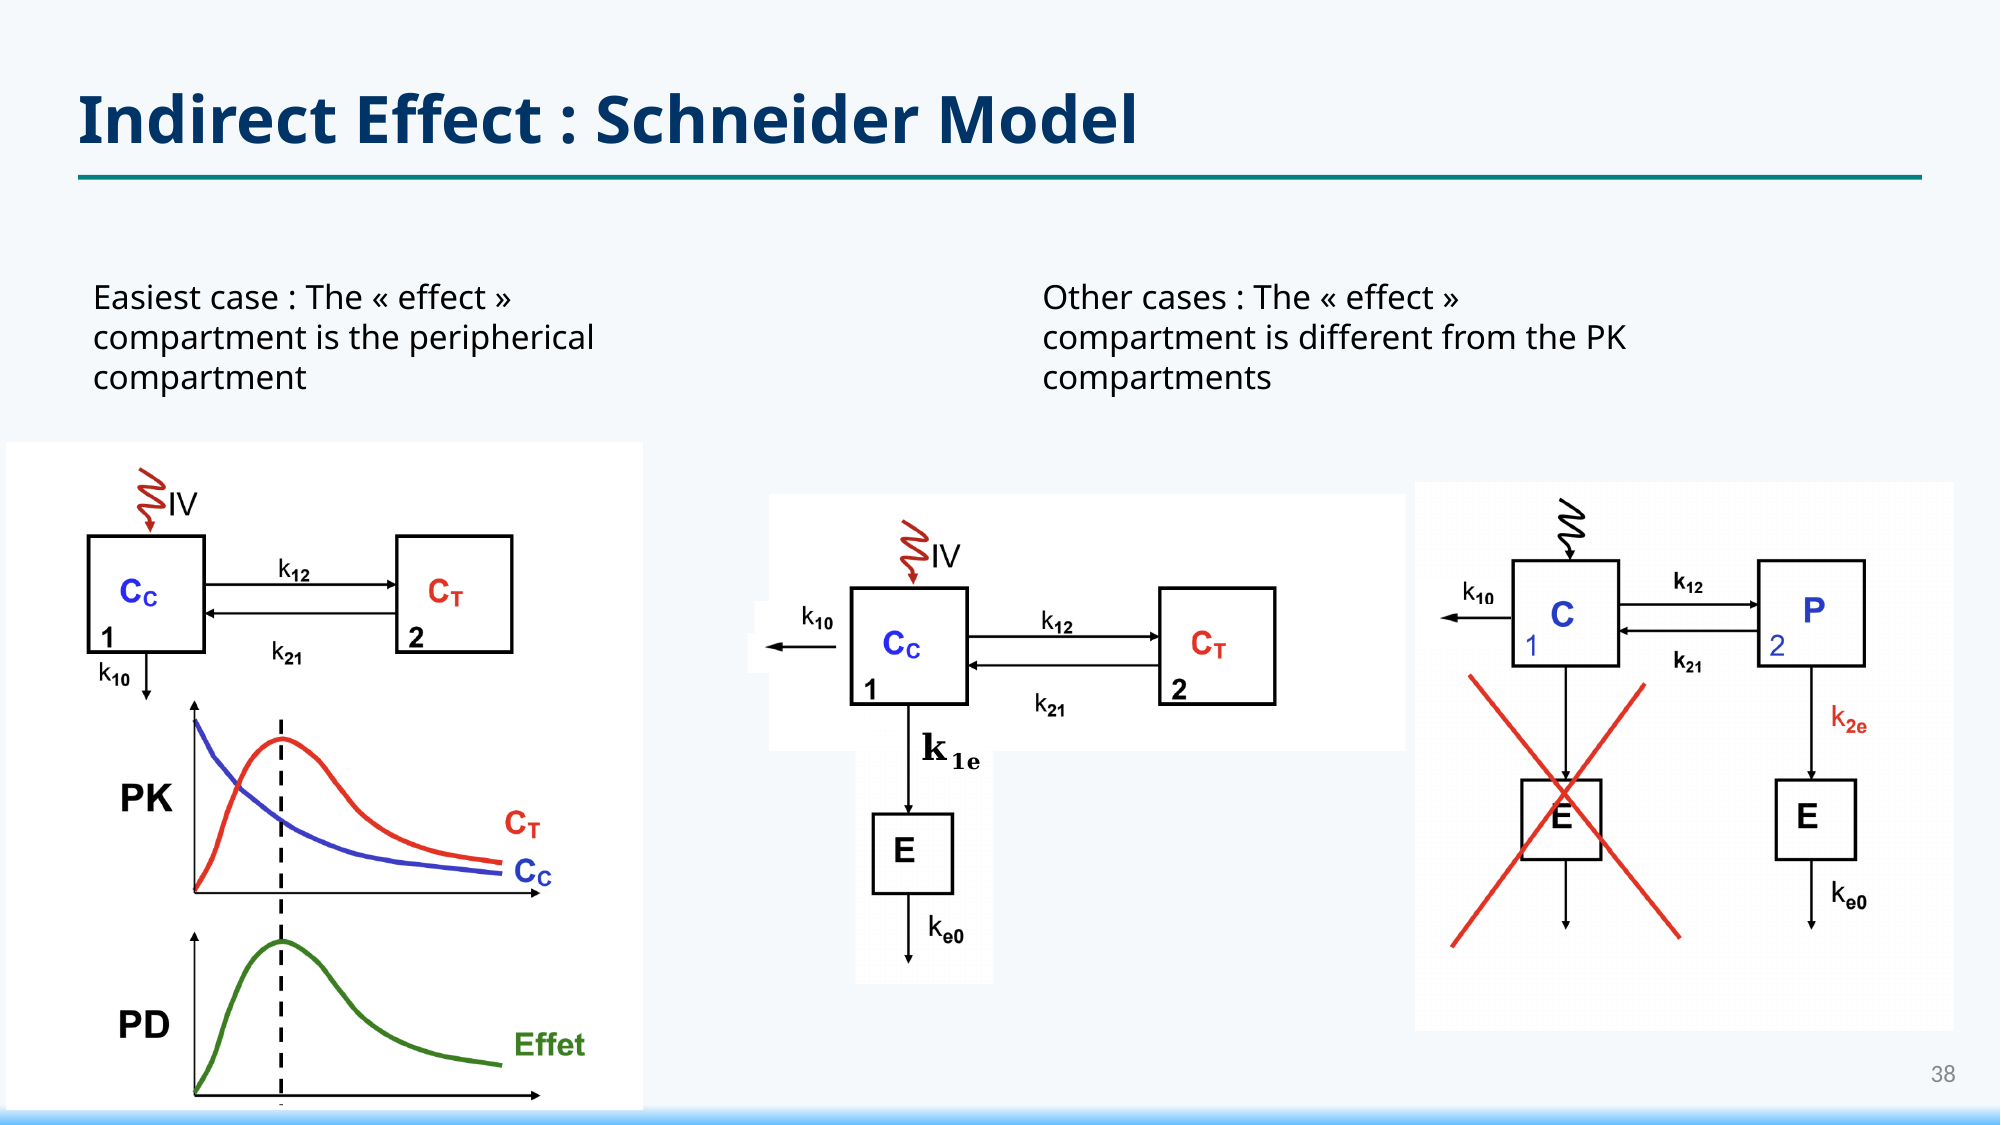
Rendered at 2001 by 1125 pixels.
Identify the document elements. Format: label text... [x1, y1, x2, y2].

text_box Other cases : The « effect » compartment is different from the PK compartments [1027, 269, 1657, 404]
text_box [1414, 481, 1954, 1032]
text_box Indirect Effect : Schneider Model [78, 78, 2000, 157]
text_box Easiest case : The « effect » compartment is the peripherical compartment [78, 269, 707, 404]
slide_number 38 [1621, 1042, 1972, 1103]
picture [5, 442, 643, 1110]
text_box [78, 174, 1922, 180]
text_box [747, 494, 1406, 984]
